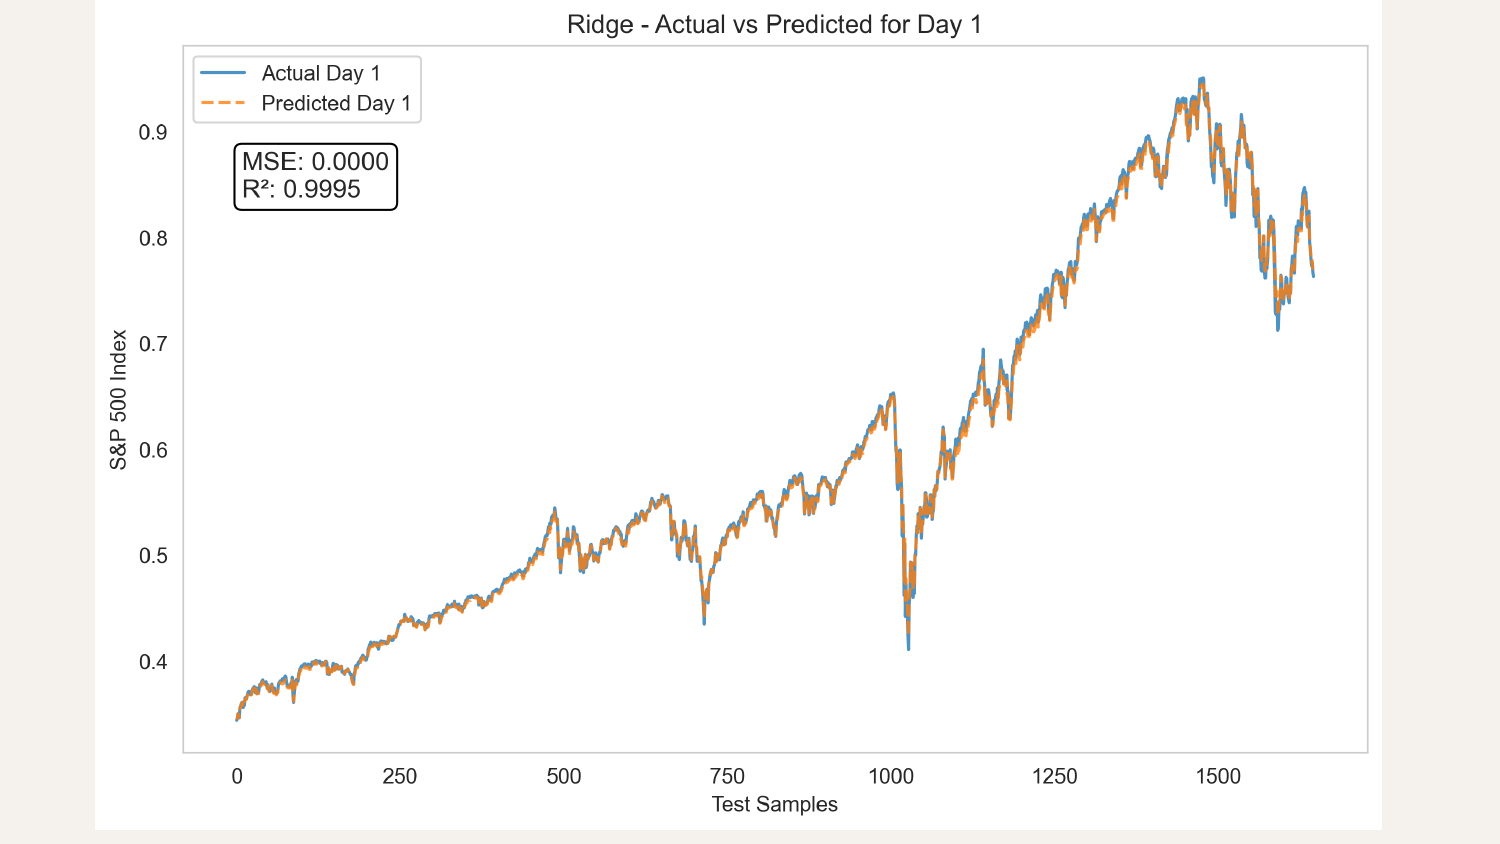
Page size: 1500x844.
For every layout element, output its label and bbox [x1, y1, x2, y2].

picture [95, 0, 1382, 830]
